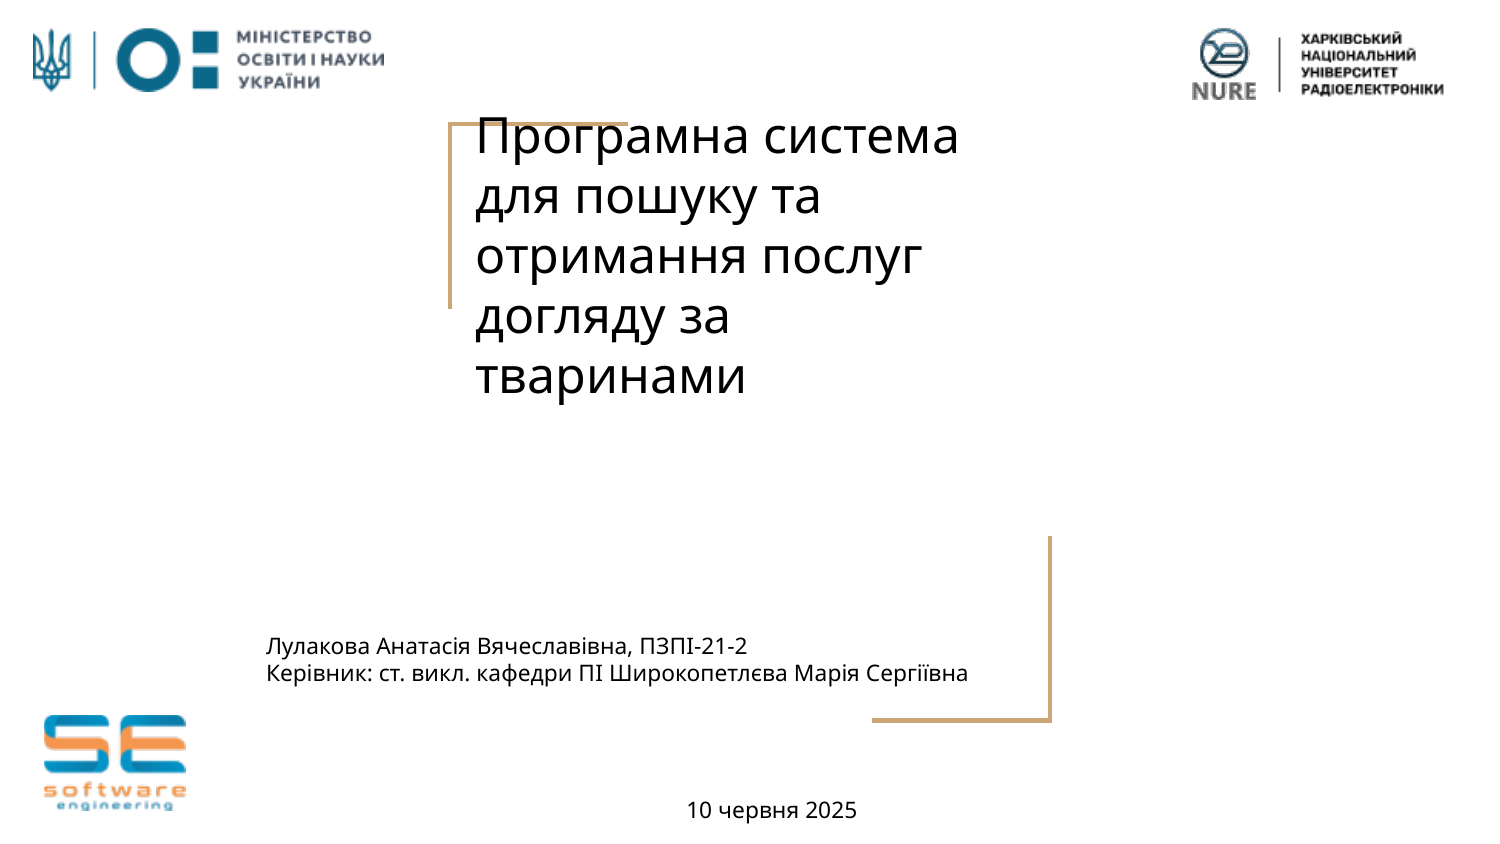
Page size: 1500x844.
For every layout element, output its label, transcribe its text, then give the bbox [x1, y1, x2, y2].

title Програмна система для пошуку та отримання послуг догляду за тваринами [460, 116, 999, 479]
picture [33, 27, 384, 93]
picture [1159, 27, 1476, 101]
subtitle Лулакова Анатасія Вячеславівна, ПЗПІ-21-2 Керівник: ст. викл. кафедри ПІ Широкопетлєва Марія Сергіївна 10 червня 2025 [251, 589, 1293, 841]
picture [43, 714, 186, 811]
